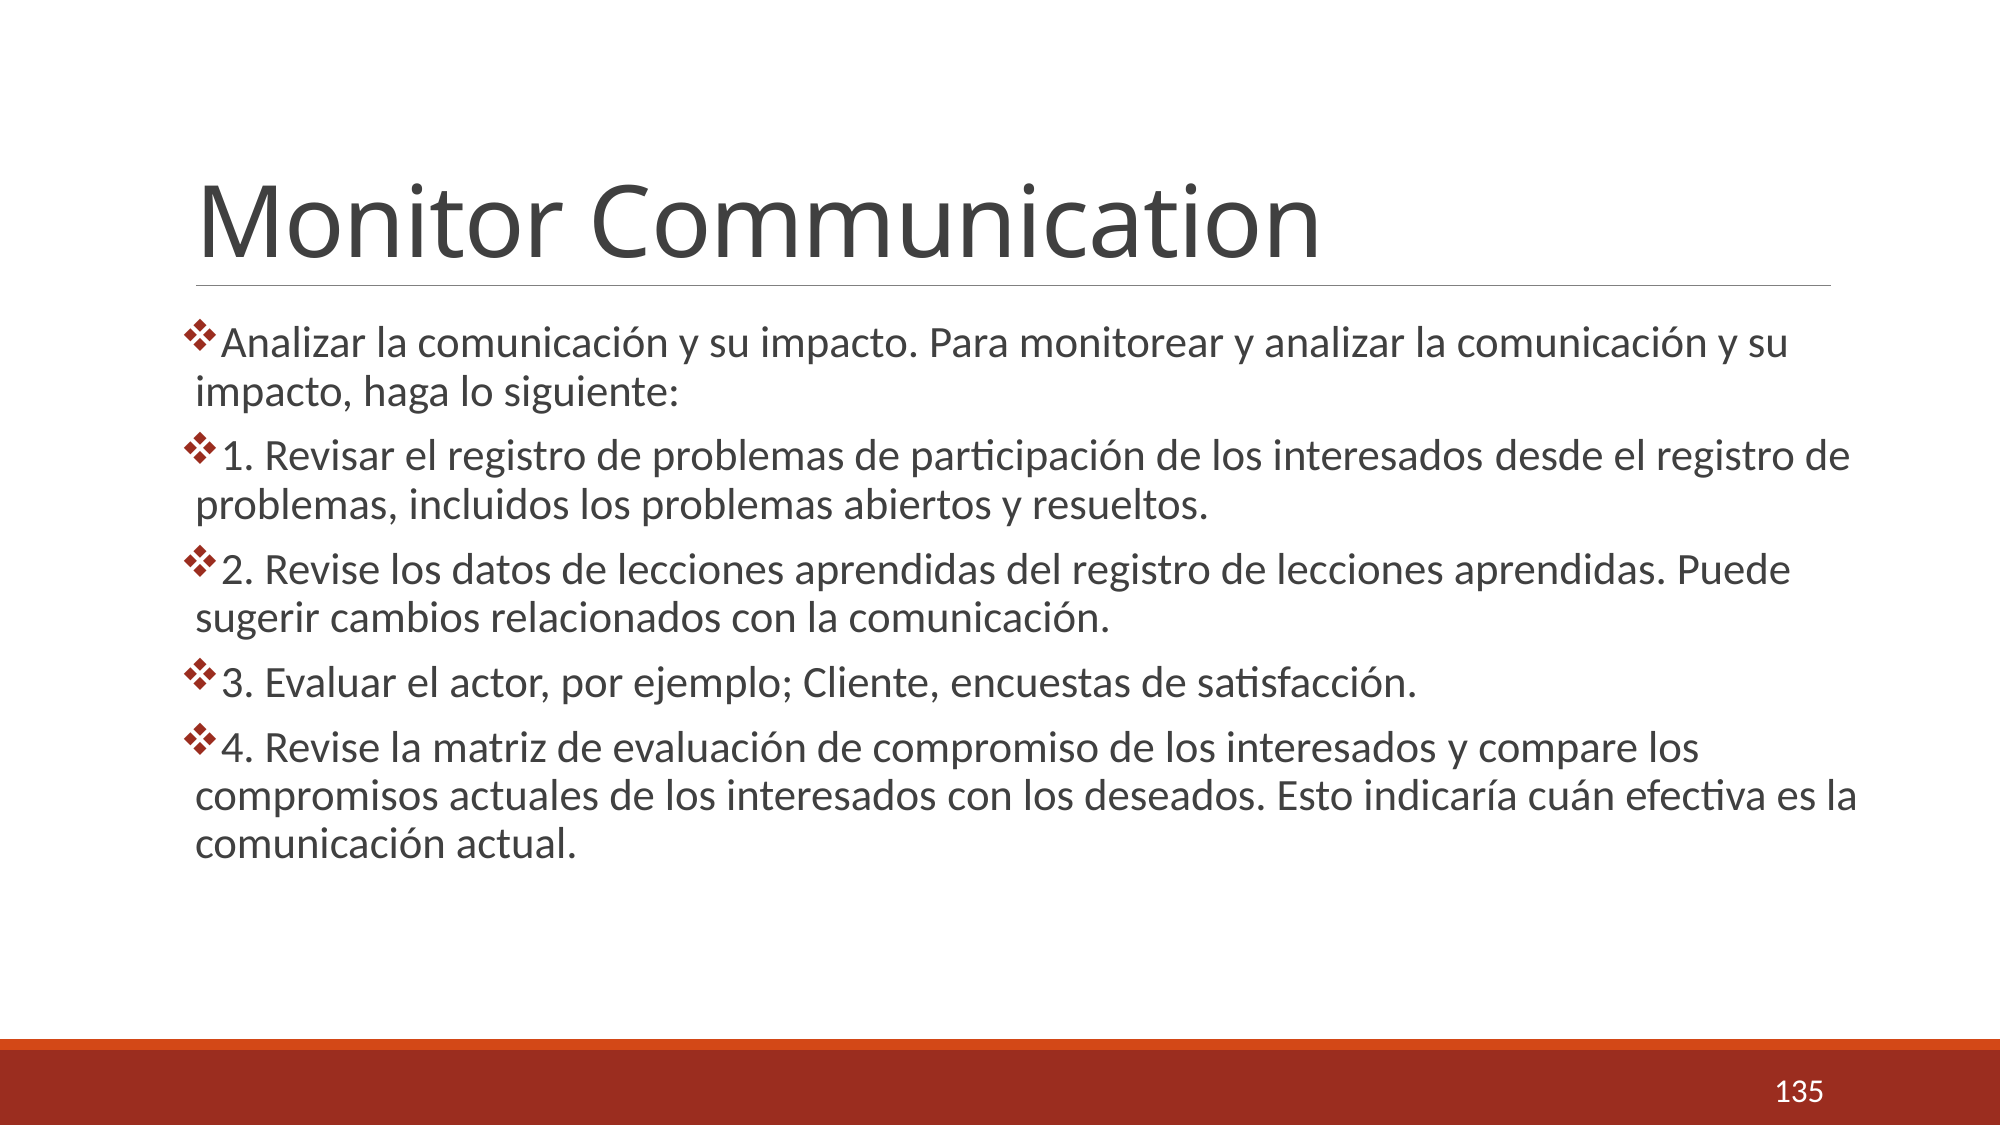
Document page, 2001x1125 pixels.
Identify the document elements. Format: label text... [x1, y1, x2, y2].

list Analizar la comunicación y su impacto. Para monitorear y analizar la comunicación y su impacto, haga lo siguiente: 1. Revisar el registro de problemas de participación de los interesados ​​desde el registro de problemas, incluidos los problemas abiertos y resueltos. 2. Revise los datos de lecciones aprendidas del registro de lecciones aprendidas. Puede sugerir cambios relacionados con la comunicación. 3. Evaluar el actor, por ejemplo; Cliente, encuestas de satisfacción. 4. Revise la matriz de evaluación de compromiso de los interesados ​​y compare los compromisos actuales de los interesados ​​con los deseados. Esto indicaría cuán efectiva es la comunicación actual. [180, 311, 1864, 1060]
title Monitor Communication [180, 47, 1830, 285]
slide_number 135 [1624, 1059, 1840, 1120]
